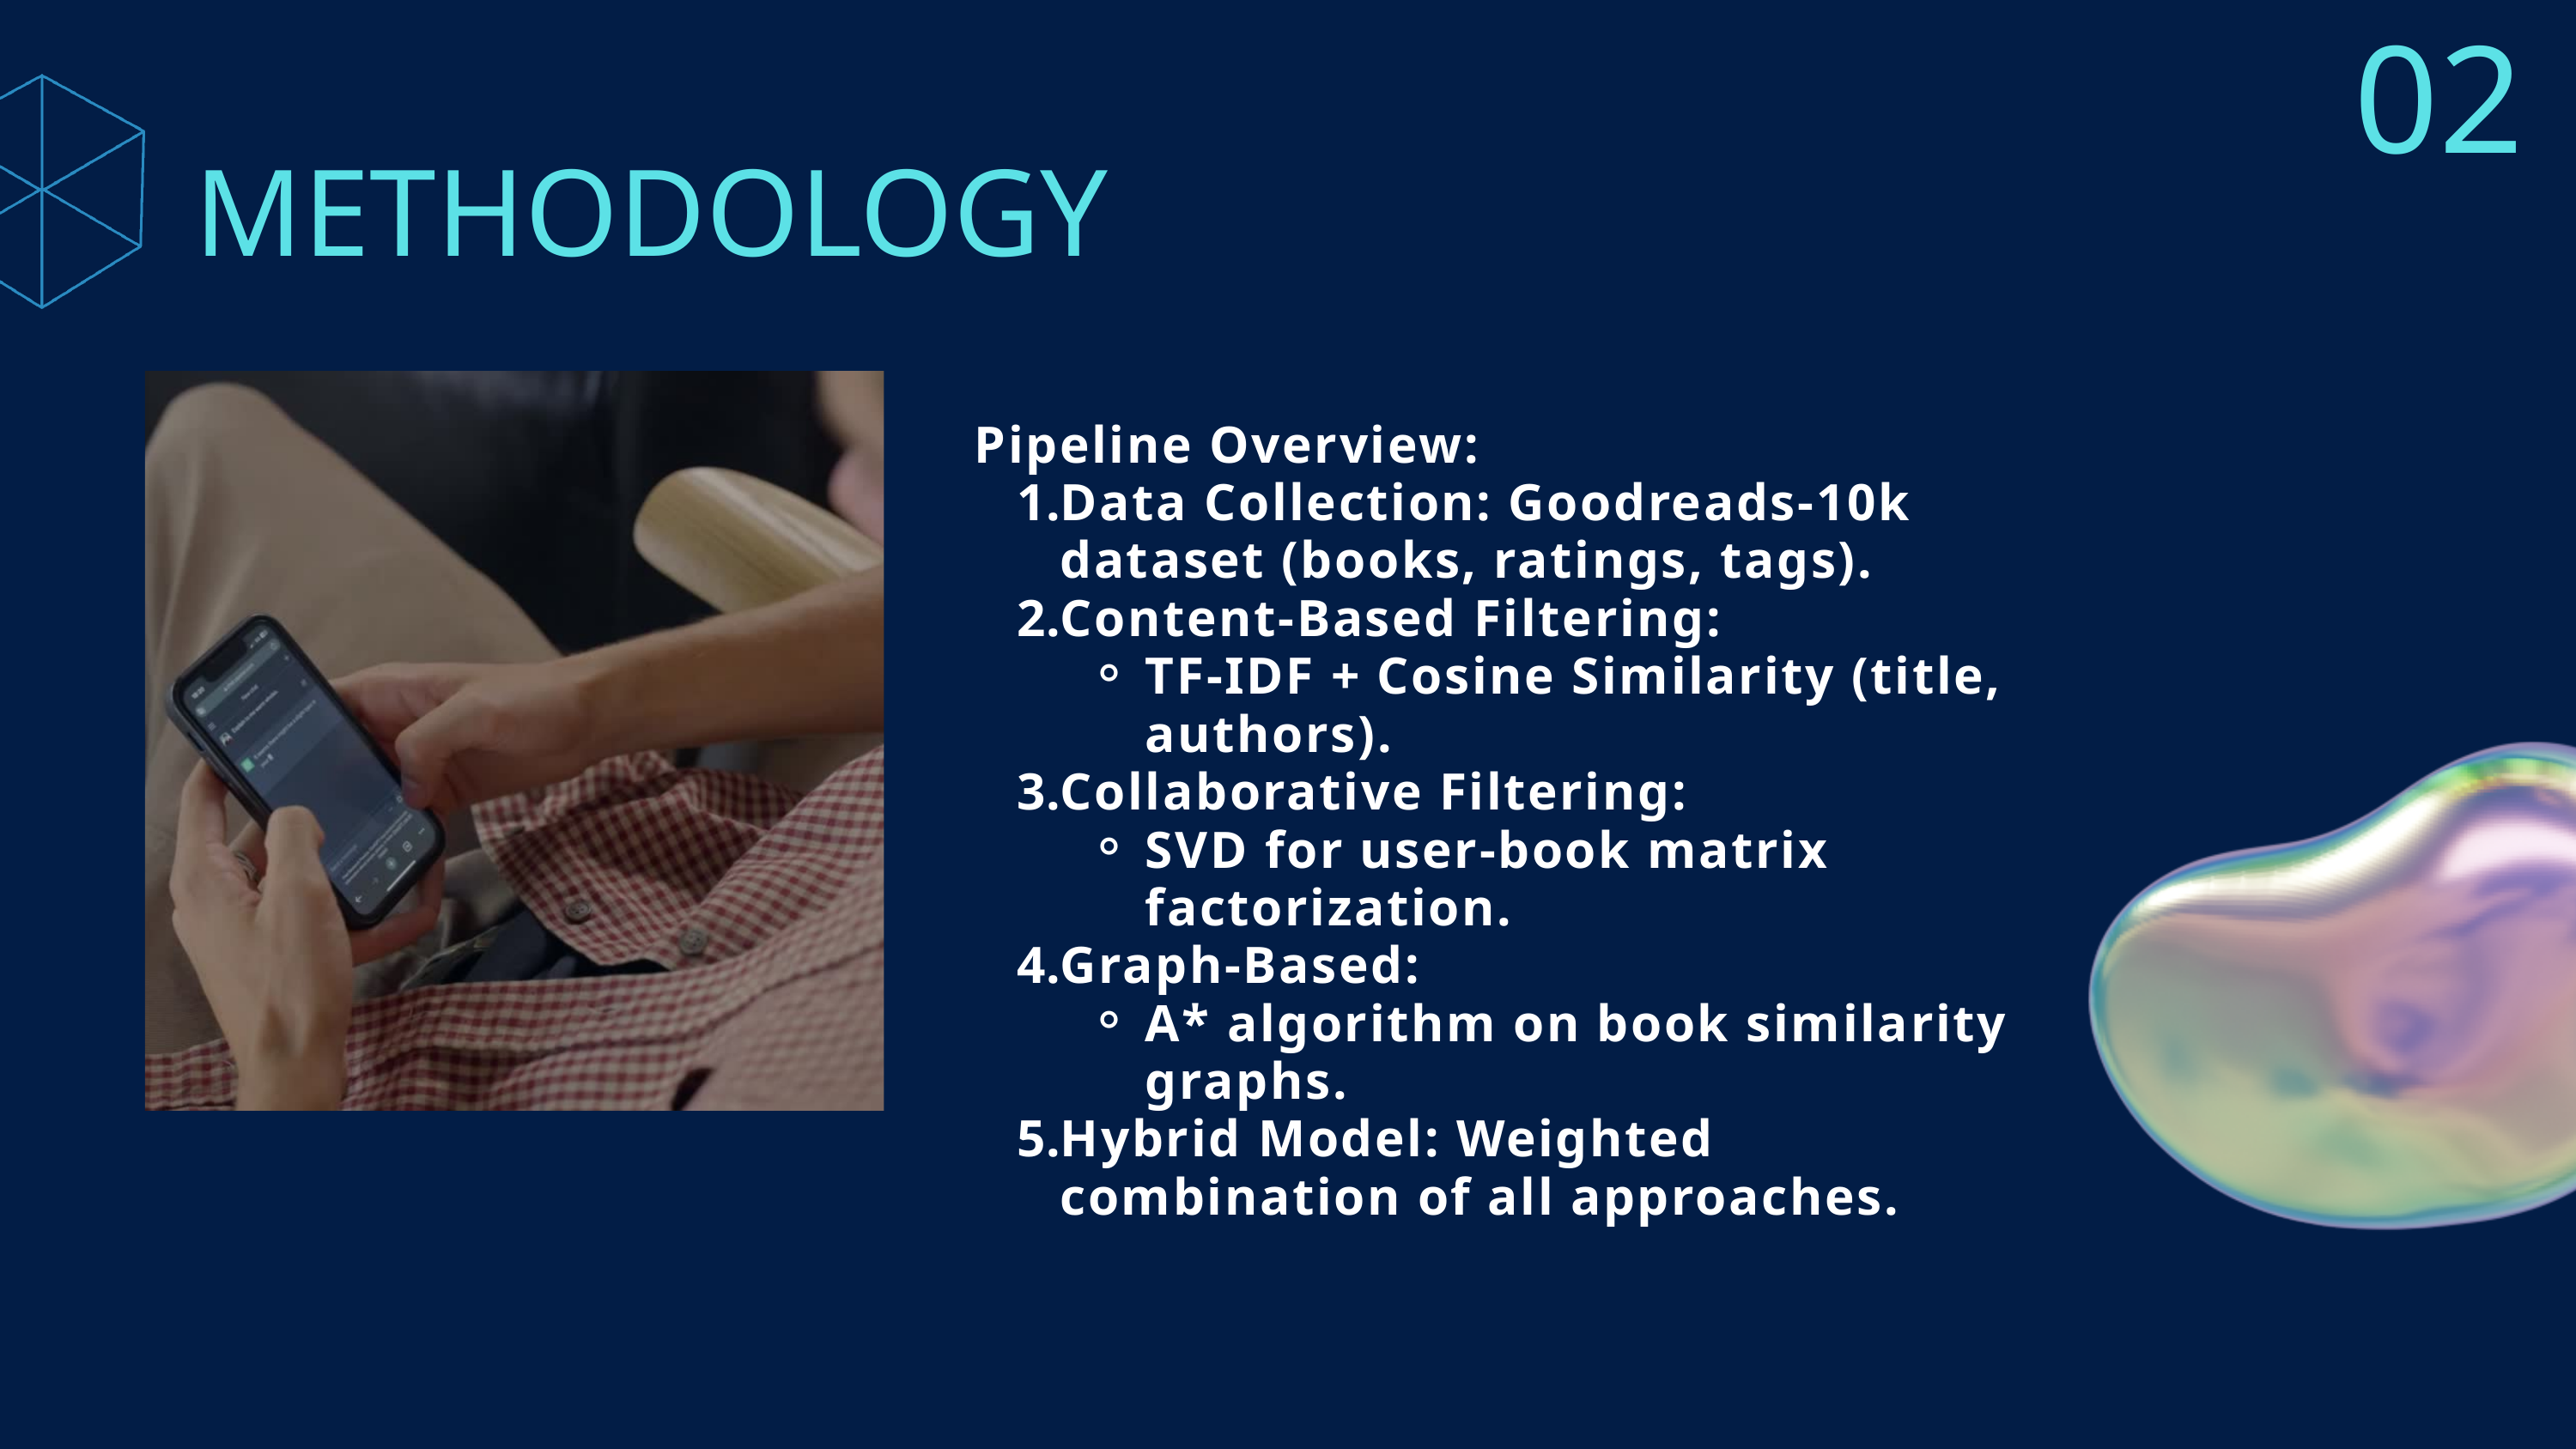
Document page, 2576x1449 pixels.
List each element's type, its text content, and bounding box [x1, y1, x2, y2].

text_box METHODOLOGY [194, 182, 2038, 281]
text_box Pipeline Overview: Data Collection: Goodreads-10k dataset (books, ratings, tags). Content-Based Filtering: TF-IDF + Cosine Similarity (title, authors). Collaborative Filtering: SVD for user-book matrix factorization. Graph-Based: A* algorithm on book similarity graphs. Hybrid Model: Weighted combination of all approaches. [974, 415, 2038, 1283]
picture [0, 73, 145, 309]
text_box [144, 371, 884, 1111]
text_box [2087, 741, 2576, 1232]
text_box 02 [2087, 31, 2524, 184]
